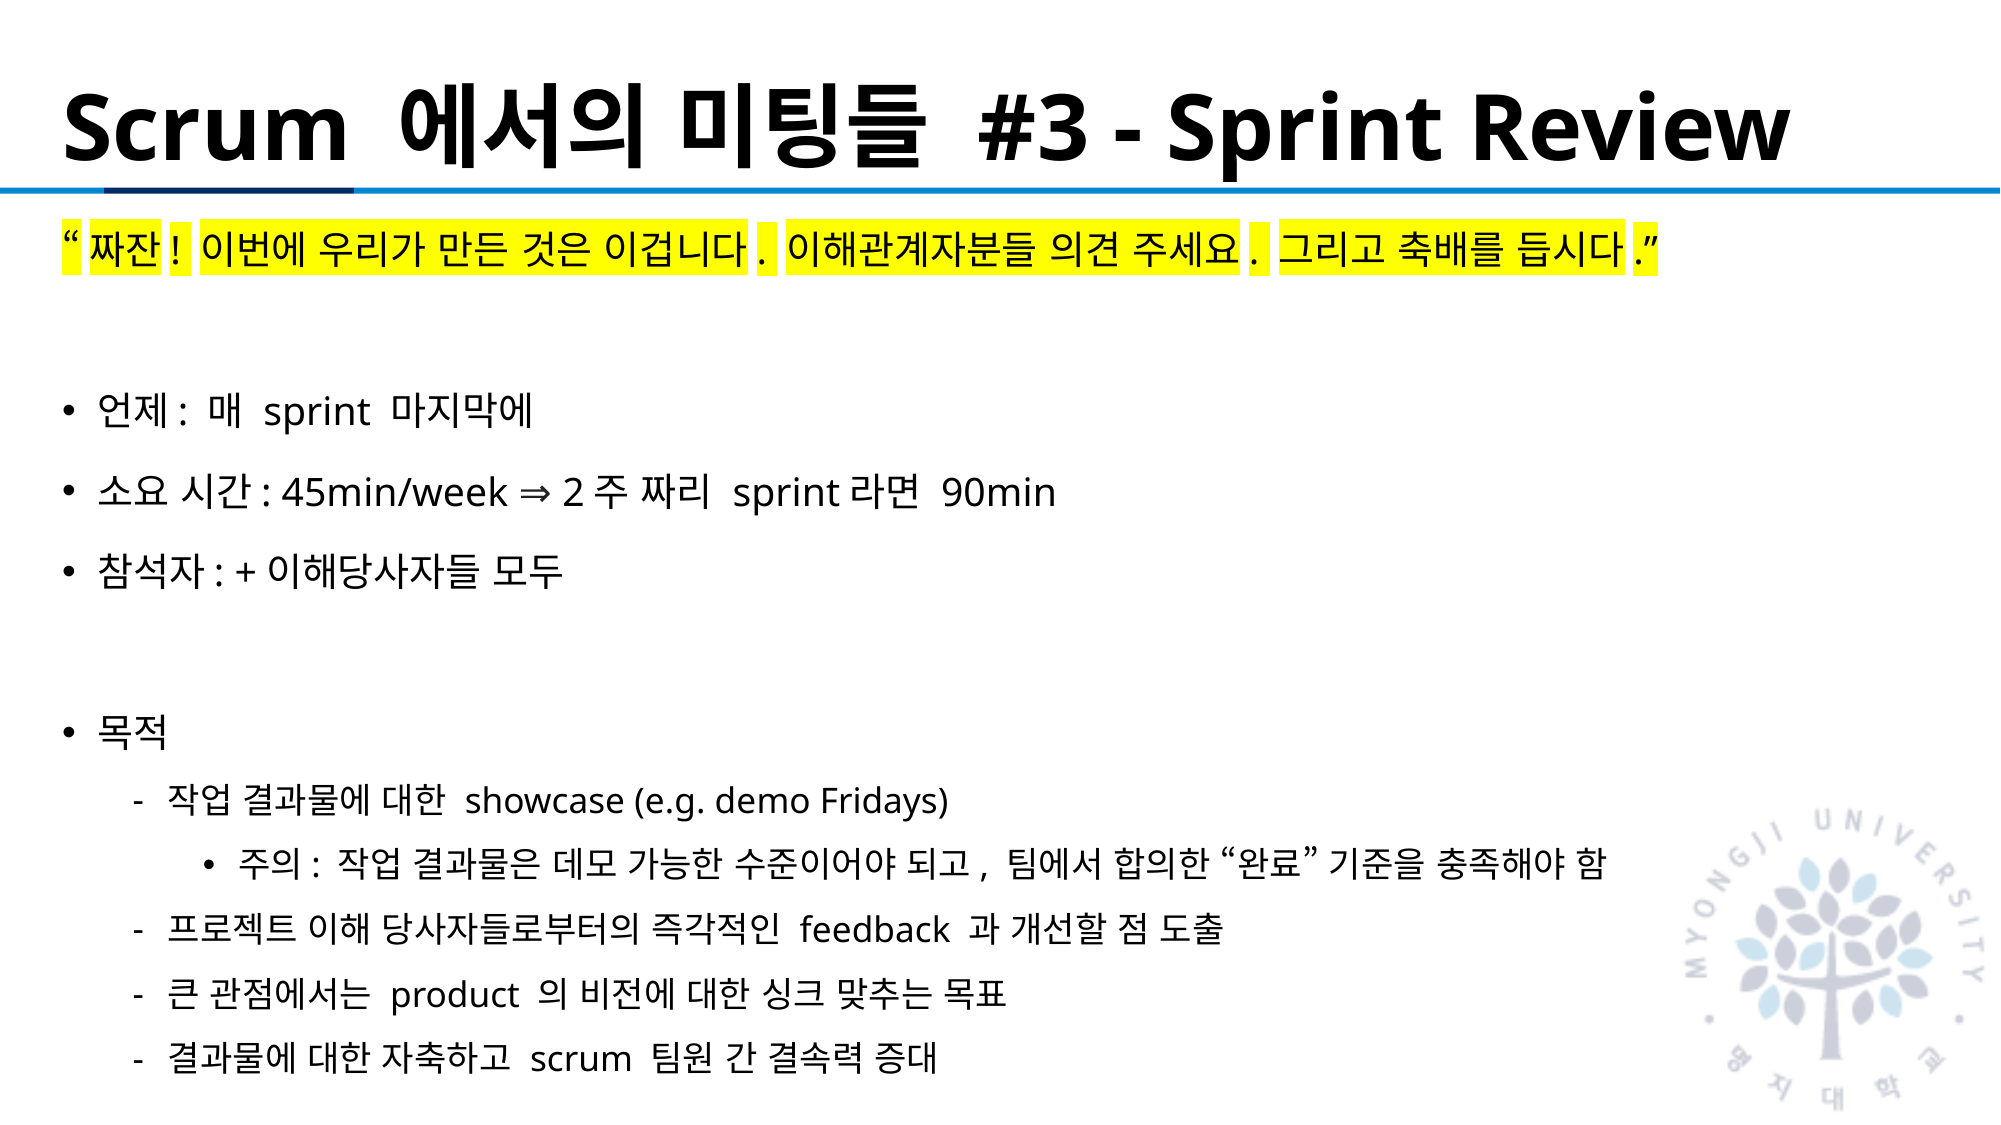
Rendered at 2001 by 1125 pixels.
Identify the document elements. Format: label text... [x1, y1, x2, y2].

list “짜잔! 이번에 우리가 만든 것은 이겁니다. 이해관계자분들 의견 주세요. 그리고 축배를 듭시다.” 언제: 매 sprint 마지막에 소요 시간: 45min/week ⇒ 2주 짜리 sprint라면 90min 참석자: +이해당사자들 모두 목적 작업 결과물에 대한 showcase (e.g. demo Fridays) 주의: 작업 결과물은 데모 가능한 수준이어야 되고, 팀에서 합의한 “완료” 기준을 충족해야 함 프로젝트 이해 당사자들로부터의 즉각적인 feedback 과 개선할 점 도출 큰 관점에서는 product 의 비전에 대한 싱크 맞추는 목표 결과물에 대한 자축하고 scrum 팀원 간 결속력 증대 [47, 203, 1861, 1088]
title Scrum 에서의 미팅들 #3 - Sprint Review [47, 59, 1945, 188]
